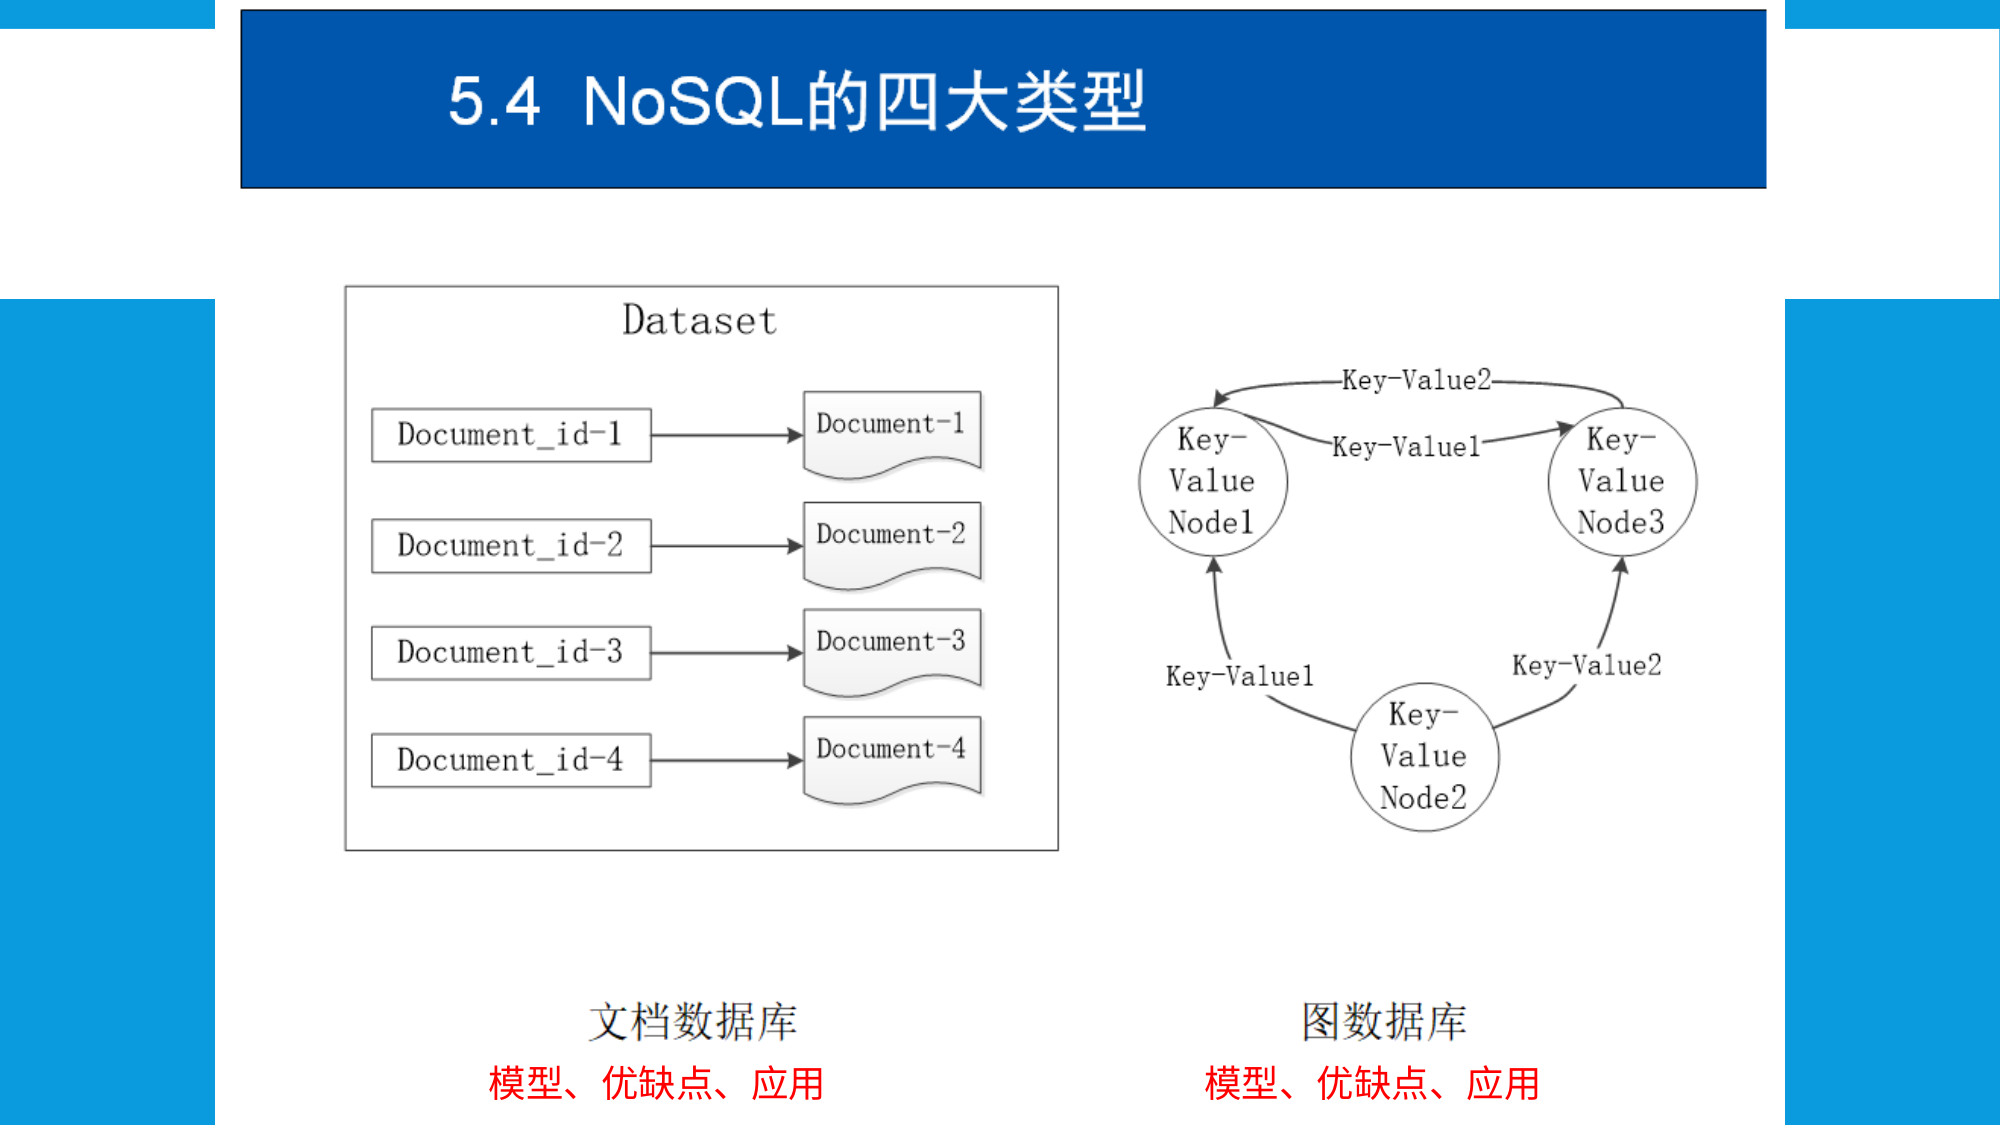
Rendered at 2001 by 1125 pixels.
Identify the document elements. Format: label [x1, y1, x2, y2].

picture [214, 0, 1786, 1125]
